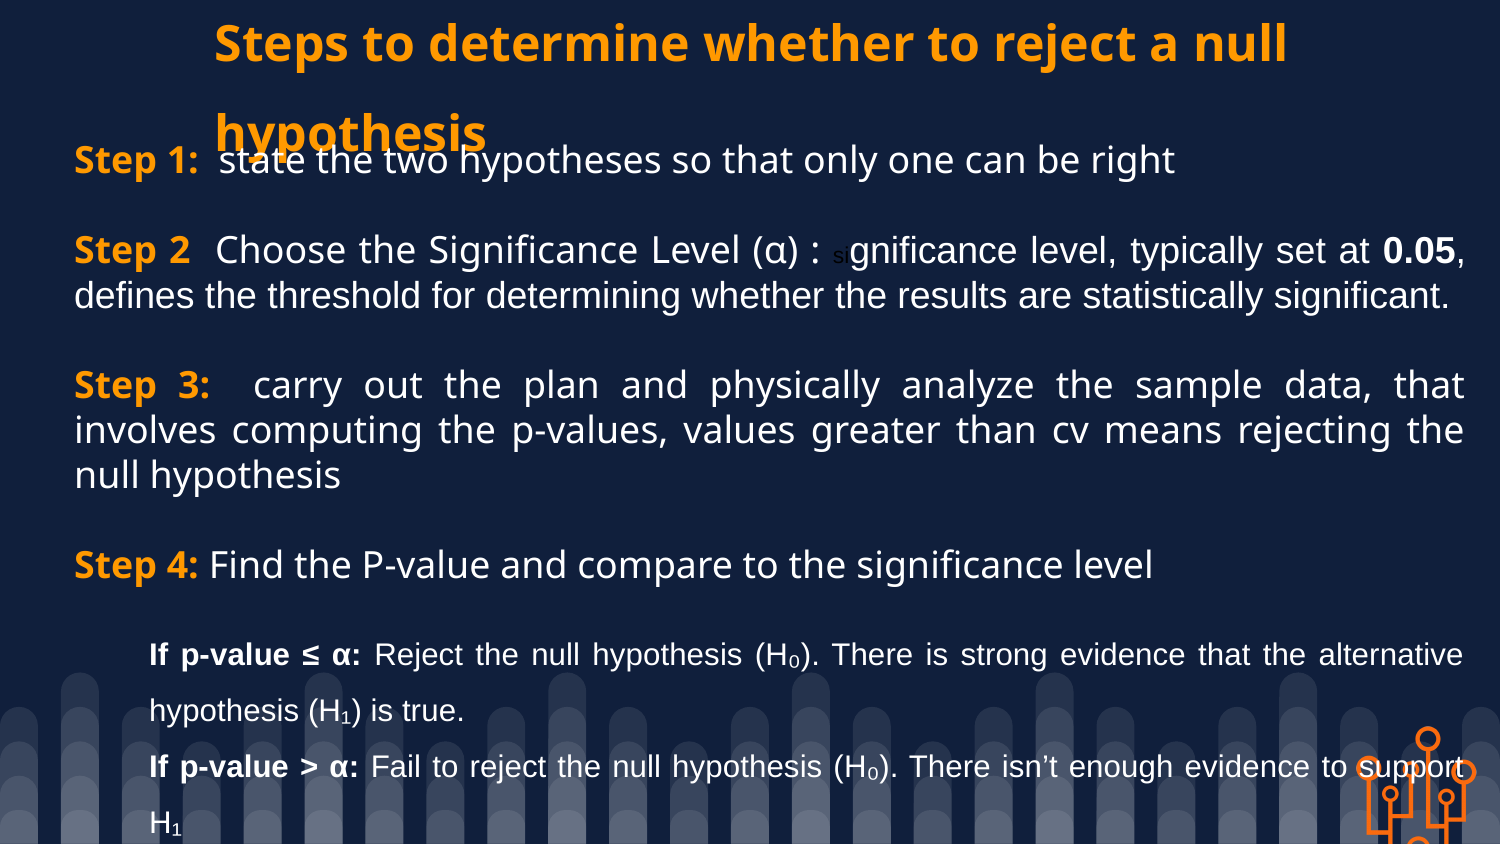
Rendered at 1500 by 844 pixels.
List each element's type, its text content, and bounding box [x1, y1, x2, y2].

title Steps to determine whether to reject a null hypothesis [137, 104, 1447, 120]
text_box Step 1: state the two hypotheses so that only one can be right Step 2 Choose the Significance Level (α) : significance level, typically set at 0.05, defines the threshold for determining whether the results are statistically significant. Step 3: carry out the plan and physically analyze the sample data, that involves computing the p-values, values greater than cv means rejecting the null hypothesis Step 4: Find the P-value and compare to the significance level If p-value ≤ α: Reject the null hypothesis (H₀). There is strong evidence that the alternative hypothesis (H₁) is true. If p-value > α: Fail to reject the null hypothesis (H₀). There isn’t enough evidence to support H₁ [59, 120, 1481, 844]
picture [1344, 719, 1482, 844]
